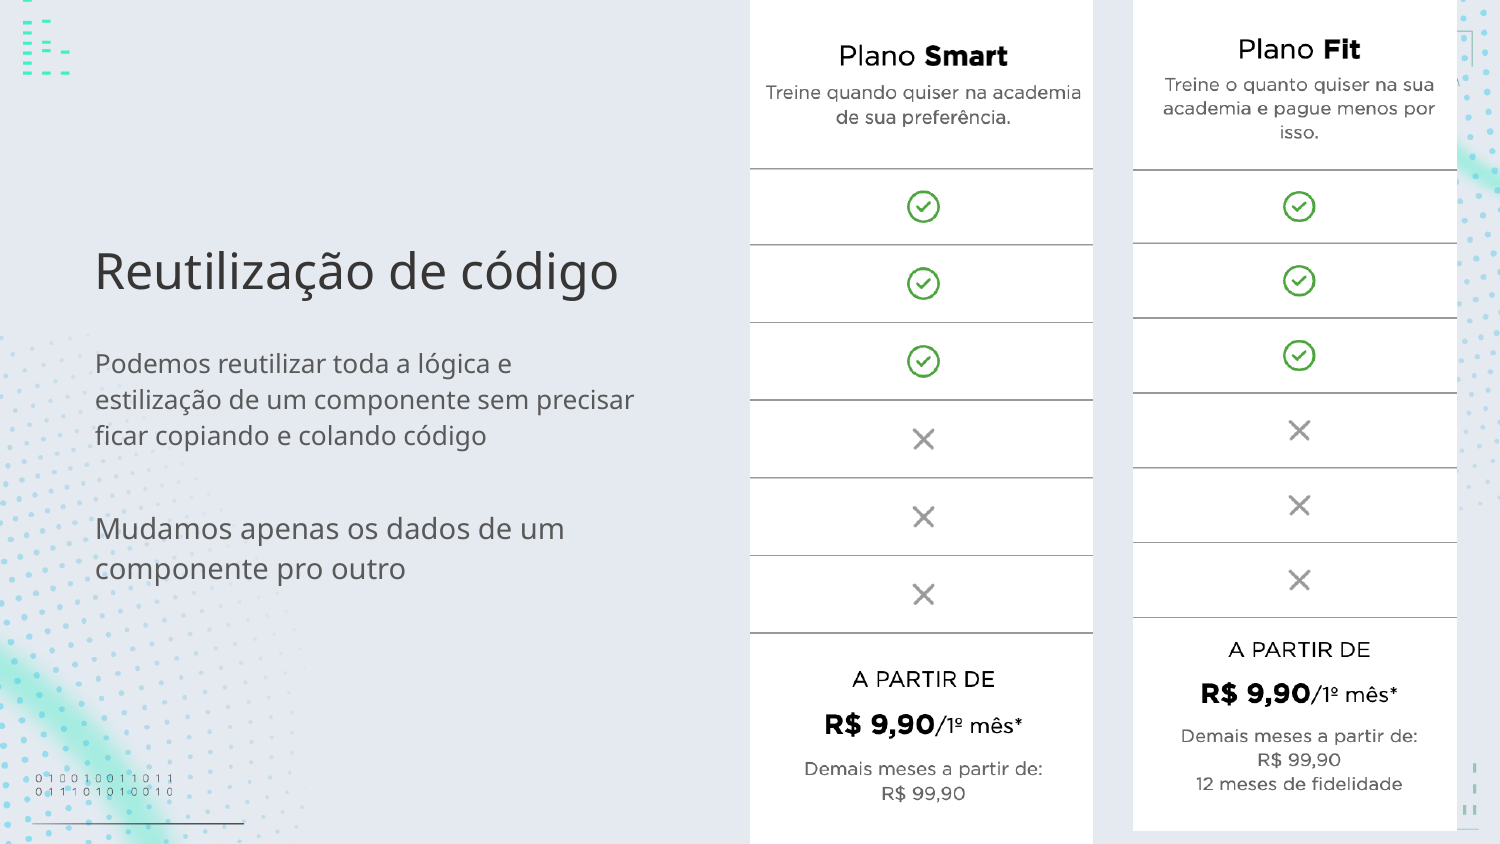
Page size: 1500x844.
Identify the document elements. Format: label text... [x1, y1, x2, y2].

title Reutilização de código [79, 190, 723, 315]
list Podemos reutilizar toda a lógica e estilização de um componente sem precisar ficar copiando e colando código [79, 327, 653, 491]
list Mudamos apenas os dados de um componente pro outro [79, 490, 635, 654]
picture [0, 0, 1500, 844]
